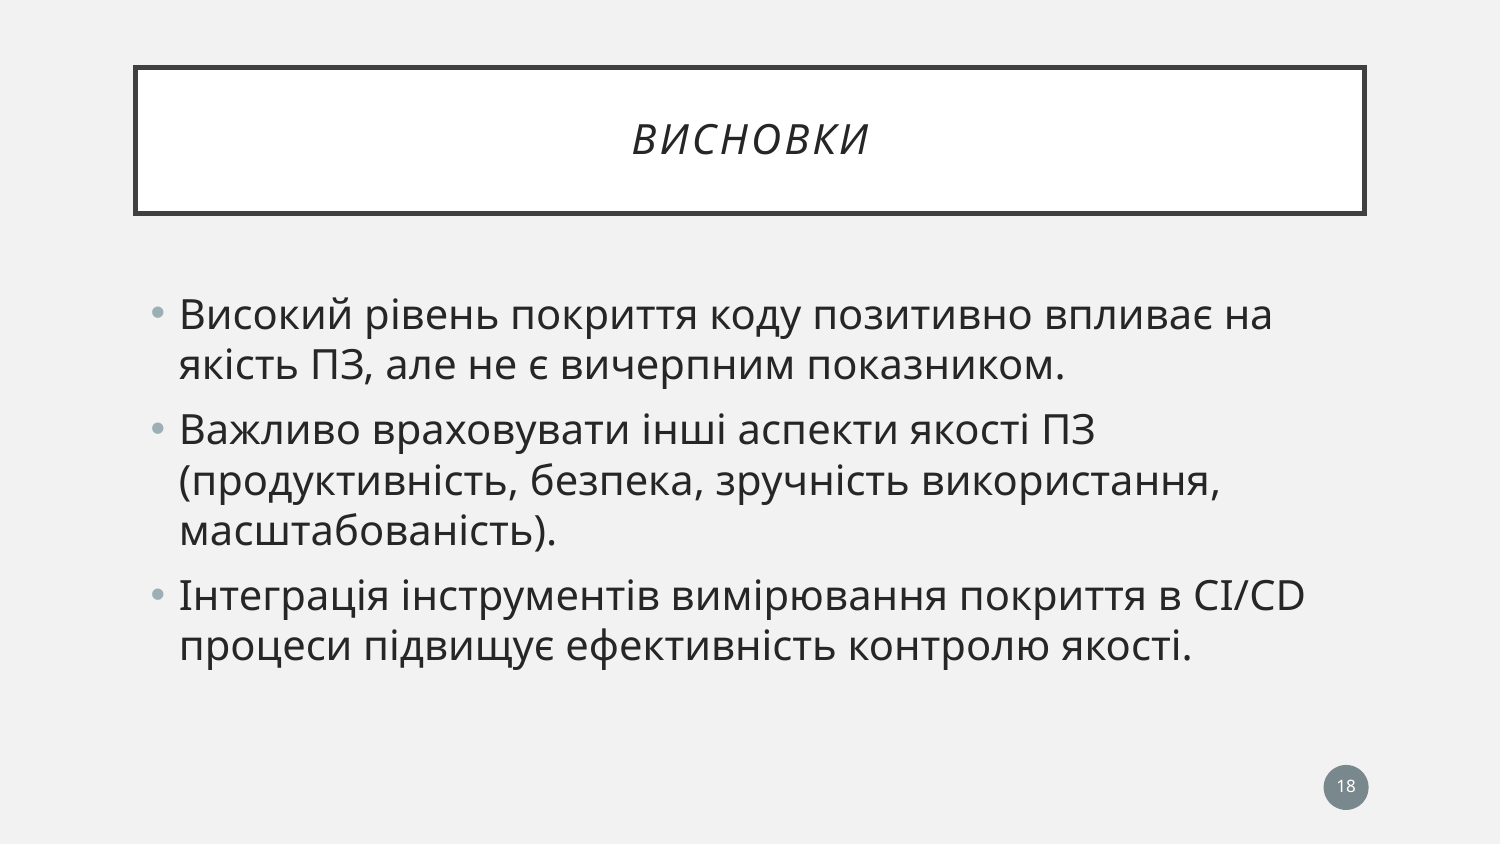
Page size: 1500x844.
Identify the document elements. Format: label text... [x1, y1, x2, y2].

list Високий рівень покриття коду позитивно впливає на якість ПЗ, але не є вичерпним показником. Важливо враховувати інші аспекти якості ПЗ (продуктивність, безпека, зручність використання, масштабованість). Інтеграція інструментів вимірювання покриття в CI/CD процеси підвищує ефективність контролю якості. [135, 280, 1365, 765]
slide_number 18 [1323, 764, 1369, 810]
title Висновки [133, 65, 1367, 216]
